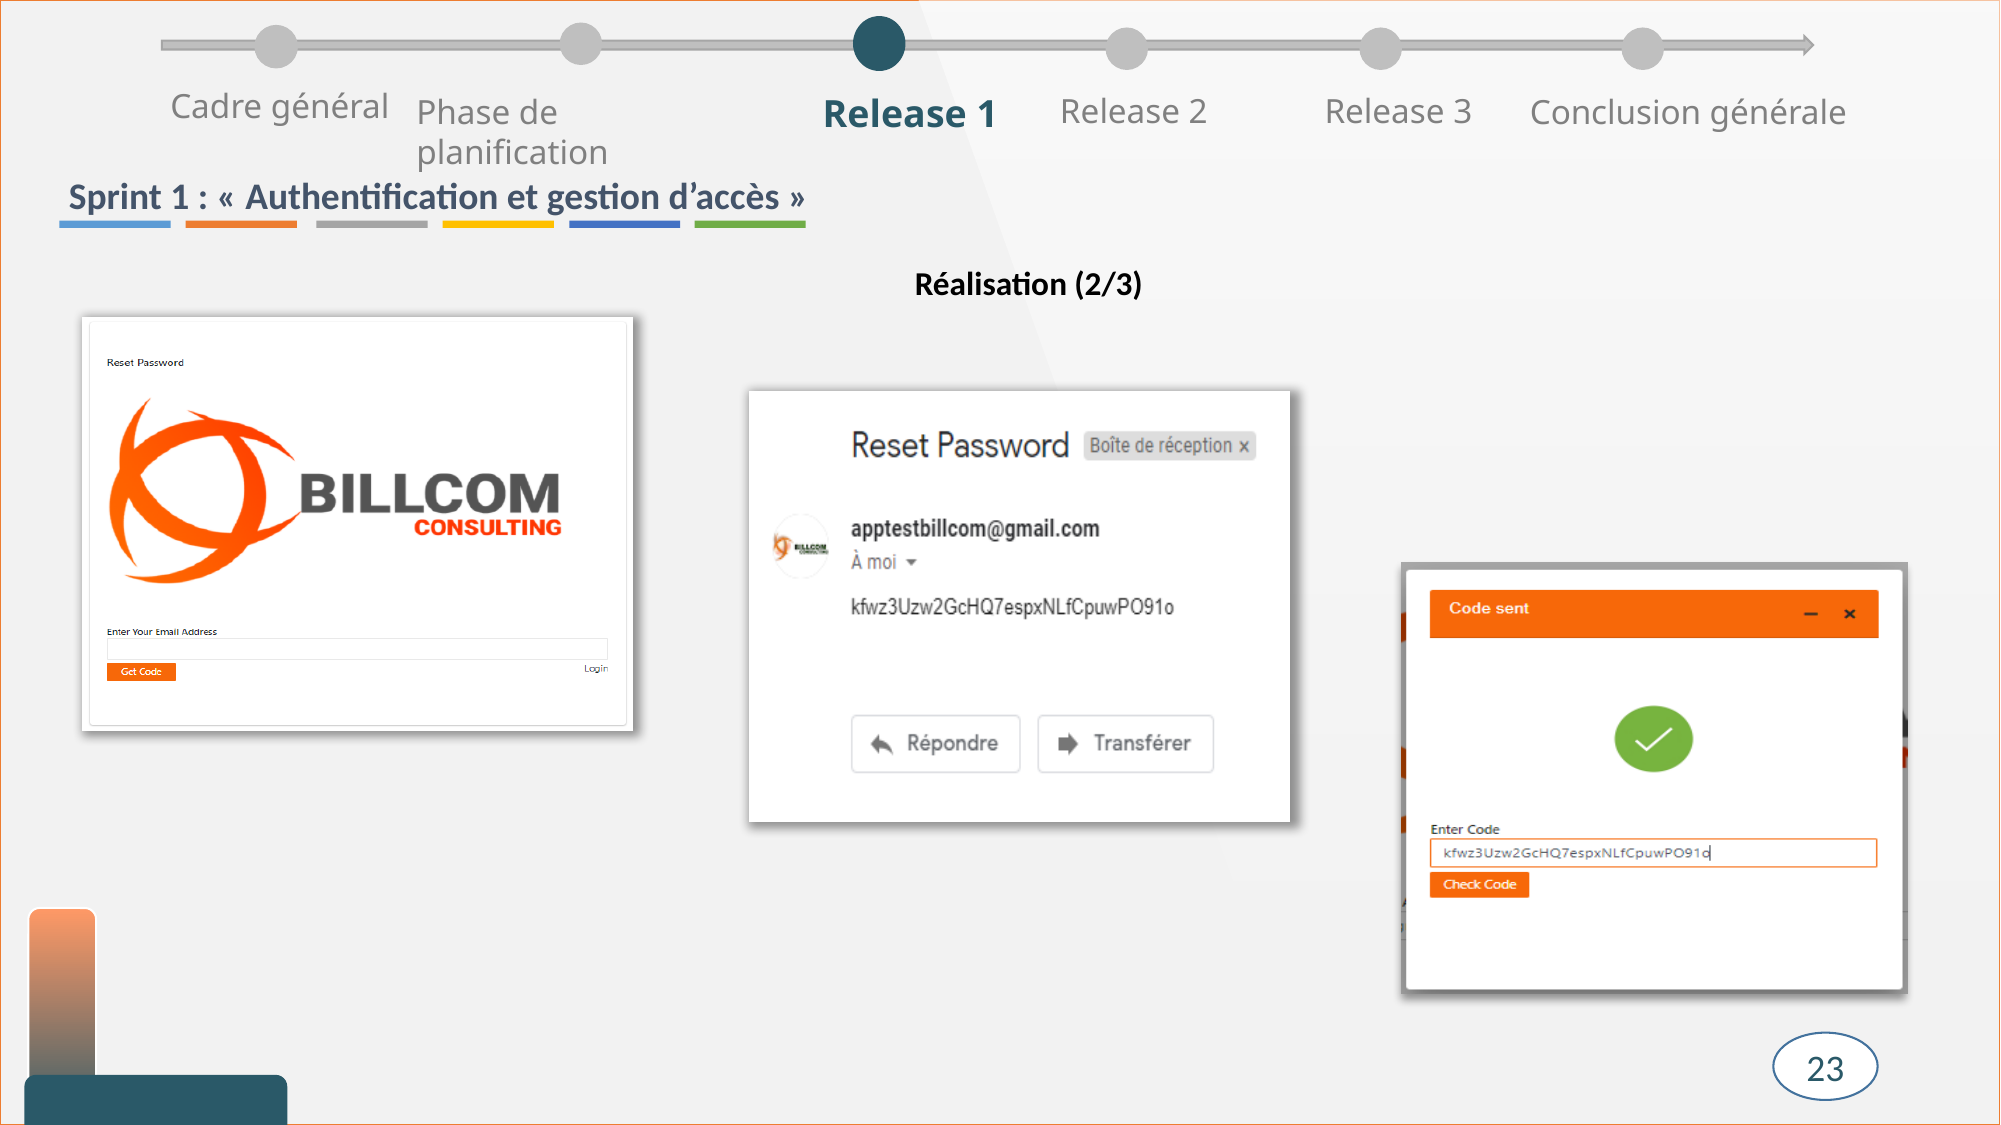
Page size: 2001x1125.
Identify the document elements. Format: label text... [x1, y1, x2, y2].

text_box [1401, 39, 1623, 51]
picture [82, 317, 633, 731]
text_box [0, 0, 2000, 1125]
text_box [1105, 26, 1149, 71]
text_box [27, 906, 98, 1078]
text_box [559, 21, 603, 66]
text_box [24, 1074, 288, 1125]
text_box Release 3 [1254, 88, 1543, 131]
text_box Réalisation (2/3) [740, 254, 1318, 310]
text_box [917, 0, 2000, 1025]
text_box Release 2 [990, 88, 1254, 131]
text_box [160, 39, 255, 51]
text_box [906, 39, 1107, 51]
text_box Conclusion générale [1529, 89, 1863, 172]
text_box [59, 220, 806, 228]
text_box [602, 39, 853, 51]
picture [1401, 562, 1908, 994]
text_box Sprint 1 : « Authentification et gestion d’accès » [54, 164, 868, 224]
text_box Cadre général [170, 82, 413, 126]
text_box [1147, 39, 1360, 51]
text_box [1358, 26, 1403, 71]
text_box [254, 24, 298, 69]
text_box [1620, 26, 1665, 71]
picture [749, 391, 1290, 822]
text_box 23 [1772, 1031, 1879, 1101]
text_box Phase de planification [416, 89, 750, 164]
text_box [297, 39, 560, 51]
text_box [1663, 33, 1815, 57]
text_box [852, 15, 907, 72]
text_box Release 1 [761, 88, 1050, 136]
